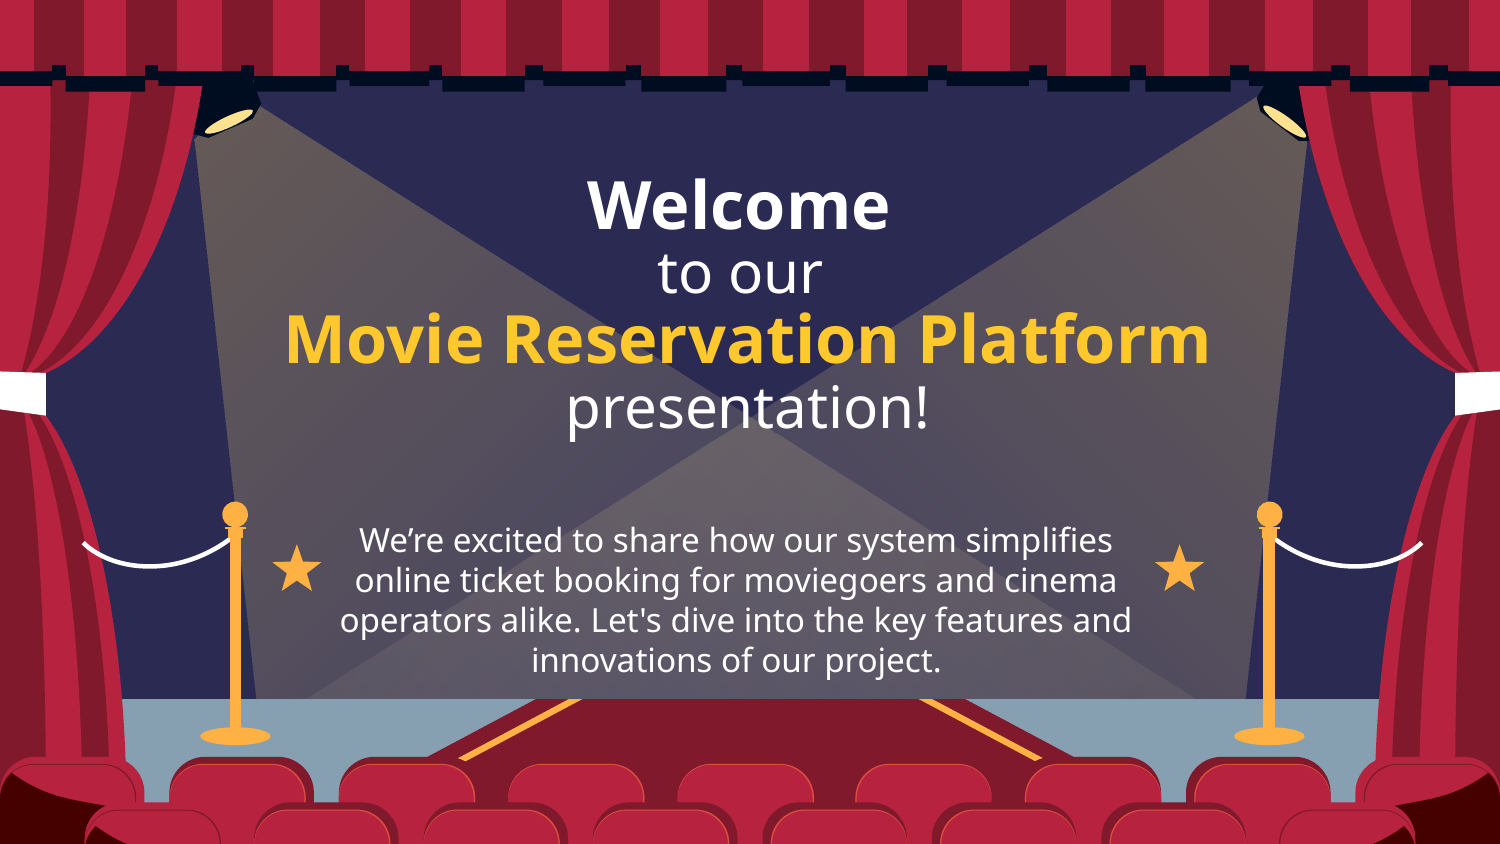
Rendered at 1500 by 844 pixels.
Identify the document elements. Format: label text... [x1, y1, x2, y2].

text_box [82, 501, 271, 746]
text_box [1234, 501, 1422, 746]
subtitle We’re excited to share how our system simplifies online ticket booking for moviegoers and cinema operators alike. Let's dive into the key features and innovations of our project. [317, 559, 1157, 638]
title Welcome to our Movie Reservation Platform presentation! [232, 163, 1264, 450]
text_box [275, 544, 322, 591]
text_box [1155, 544, 1205, 591]
